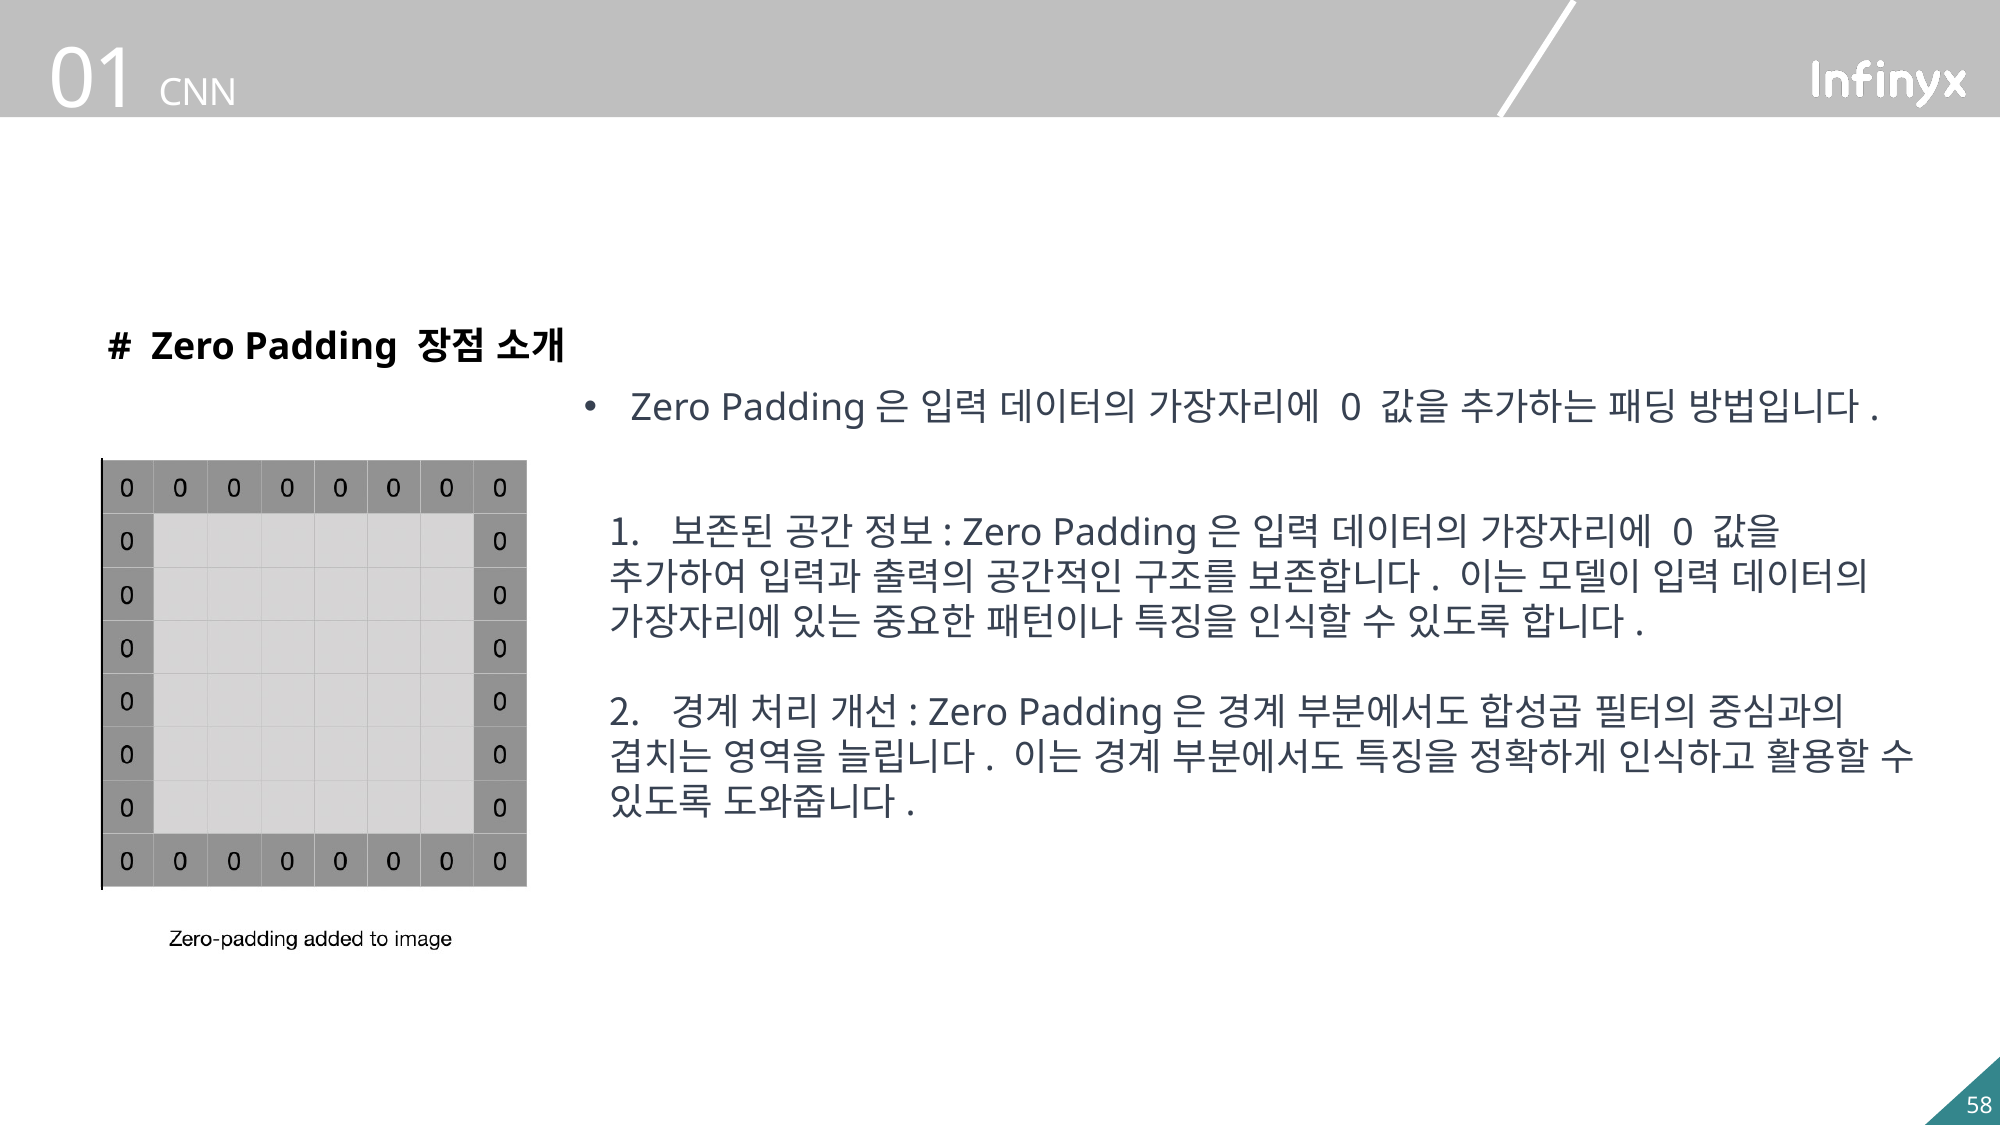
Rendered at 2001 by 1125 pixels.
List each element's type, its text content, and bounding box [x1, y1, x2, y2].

picture [93, 453, 534, 968]
text_box 보존된 공간 정보: Zero Padding은 입력 데이터의 가장자리에 0 값을 추가하여 입력과 출력의 공간적인 구조를 보존합니다. 이는 모델이 입력 데이터의 가장자리에 있는 중요한 패턴이나 특징을 인식할 수 있도록 합니다. 경계 처리 개선: Zero Padding은 경계 부분에서도 합성곱 필터의 중심과의 겹치는 영역을 늘립니다. 이는 경계 부분에서도 특징을 정확하게 인식하고 활용할 수 있도록 도와줍니다. [595, 500, 1945, 830]
text_box # Zero Padding 장점 소개 [93, 314, 1098, 375]
text_box Zero Padding은 입력 데이터의 가장자리에 0 값을 추가하는 패딩 방법입니다. [568, 375, 1945, 436]
picture [1812, 60, 1966, 108]
